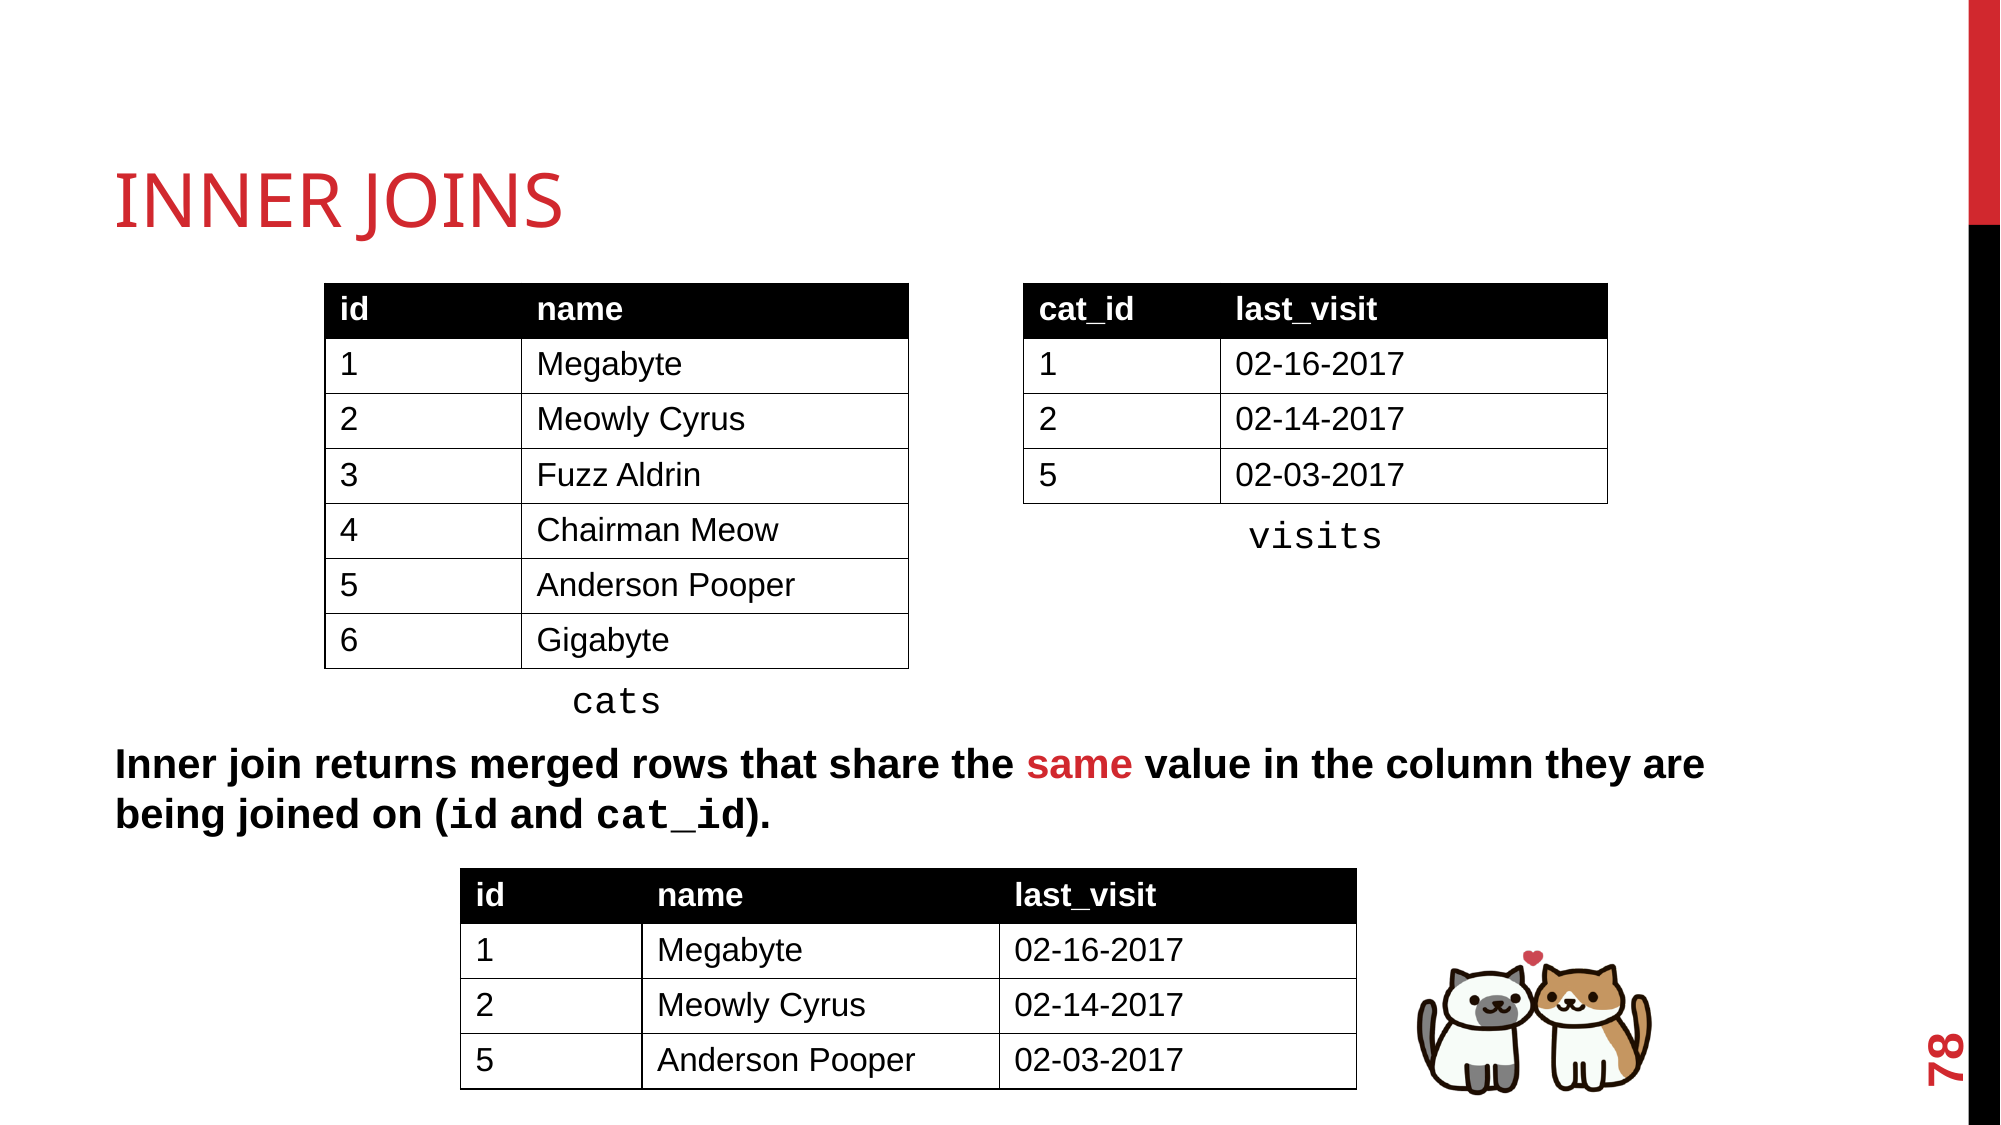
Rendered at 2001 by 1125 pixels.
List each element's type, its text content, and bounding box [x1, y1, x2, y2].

table_cell Meowly Cyrus [643, 979, 999, 1033]
table_cell 1 [1024, 339, 1220, 393]
picture [1404, 940, 1666, 1109]
table_cell 6 [326, 614, 521, 668]
text_box cats [324, 668, 909, 729]
table_cell 02-03-2017 [1000, 1034, 1356, 1088]
table_header cat_id [1024, 284, 1220, 338]
table_cell 2 [326, 394, 521, 448]
slide_number ‹#› [1903, 887, 1984, 1104]
table_cell 4 [326, 504, 521, 558]
table_cell 02-14-2017 [1221, 394, 1607, 448]
table_header last_visit [1000, 869, 1356, 923]
table_cell 02-16-2017 [1221, 339, 1607, 393]
table_cell 02-14-2017 [1000, 979, 1356, 1033]
table_cell Anderson Pooper [643, 1034, 999, 1088]
table_cell 5 [326, 559, 521, 613]
table_cell 3 [326, 449, 521, 503]
table_header name [643, 869, 999, 923]
table_cell 02-03-2017 [1221, 449, 1607, 503]
table_cell 2 [1024, 394, 1220, 448]
table_header id [326, 284, 521, 338]
table_cell Megabyte [643, 924, 999, 978]
table_cell 5 [461, 1034, 641, 1088]
table_cell 02-16-2017 [1000, 924, 1356, 978]
table_cell 1 [326, 339, 521, 393]
table_cell Fuzz Aldrin [522, 449, 908, 503]
title INNER JOINS [99, 25, 1367, 250]
table_cell 1 [461, 924, 641, 978]
list Inner join returns merged rows that share the same value in the column they are being joined on (id and cat_id). [99, 729, 1767, 1005]
text_box visits [1023, 503, 1608, 564]
table_cell Anderson Pooper [522, 559, 908, 613]
table_cell 2 [461, 979, 641, 1033]
table_header name [522, 284, 908, 338]
table_cell Meowly Cyrus [522, 394, 908, 448]
table_cell 5 [1024, 449, 1220, 503]
table_cell Gigabyte [522, 614, 908, 668]
table_header id [461, 869, 641, 923]
table_cell Chairman Meow [522, 504, 908, 558]
table_header last_visit [1221, 284, 1607, 338]
table_cell Megabyte [522, 339, 908, 393]
